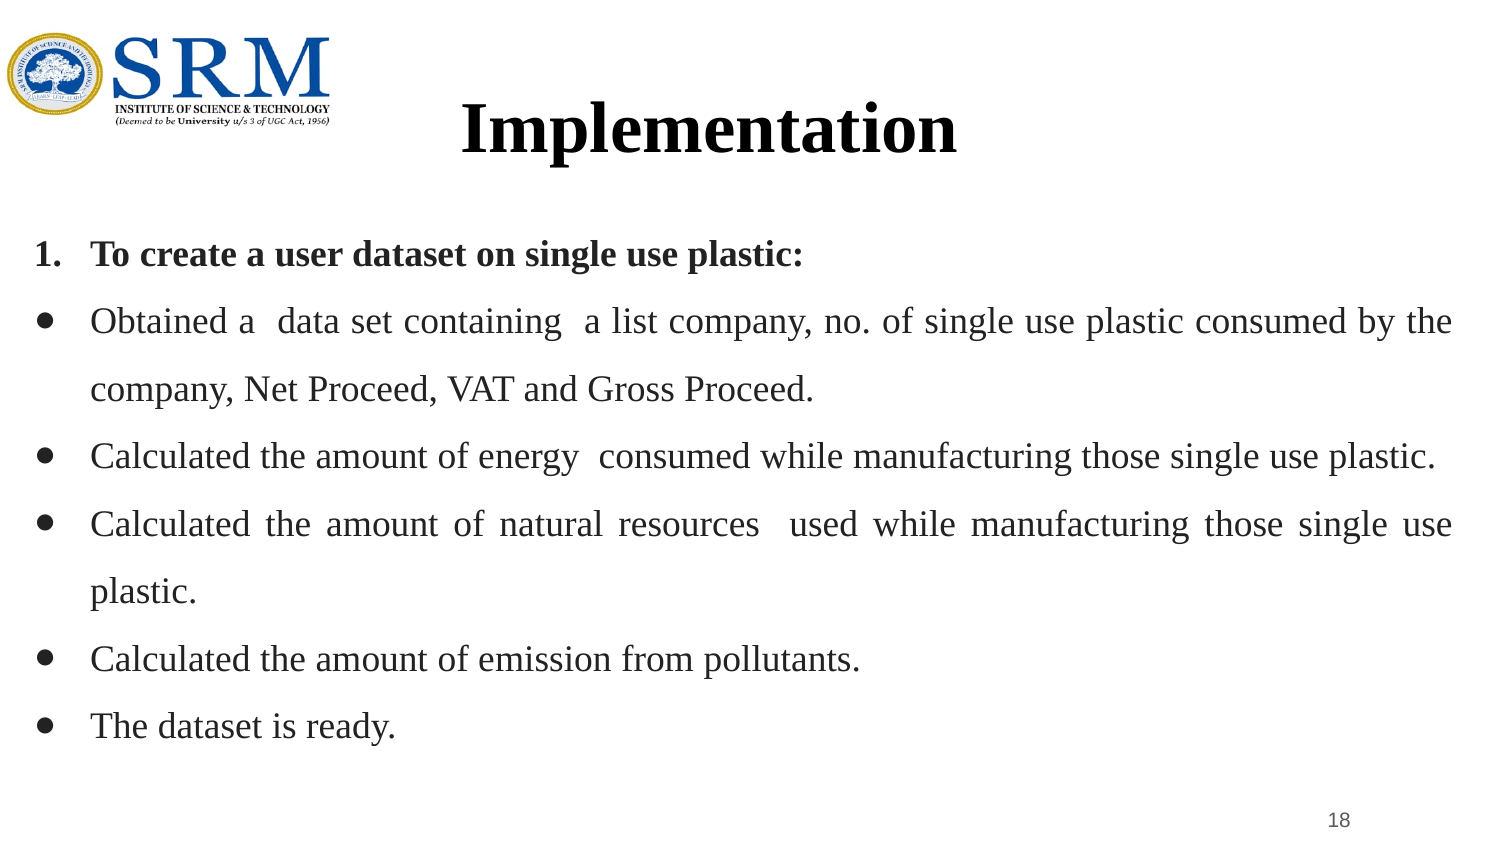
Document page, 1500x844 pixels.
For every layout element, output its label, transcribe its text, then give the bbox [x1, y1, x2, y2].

title Implementation [448, 84, 1177, 173]
picture [0, 0, 337, 160]
text_box To create a user dataset on single use plastic: Obtained a data set containing a list company, no. of single use plastic consumed by the company, Net Proceed, VAT and Gross Proceed. Calculated the amount of energy consumed while manufacturing those single use plastic. Calculated the amount of natural resources used while manufacturing those single use plastic. Calculated the amount of emission from pollutants. The dataset is ready. [0, 191, 1470, 844]
